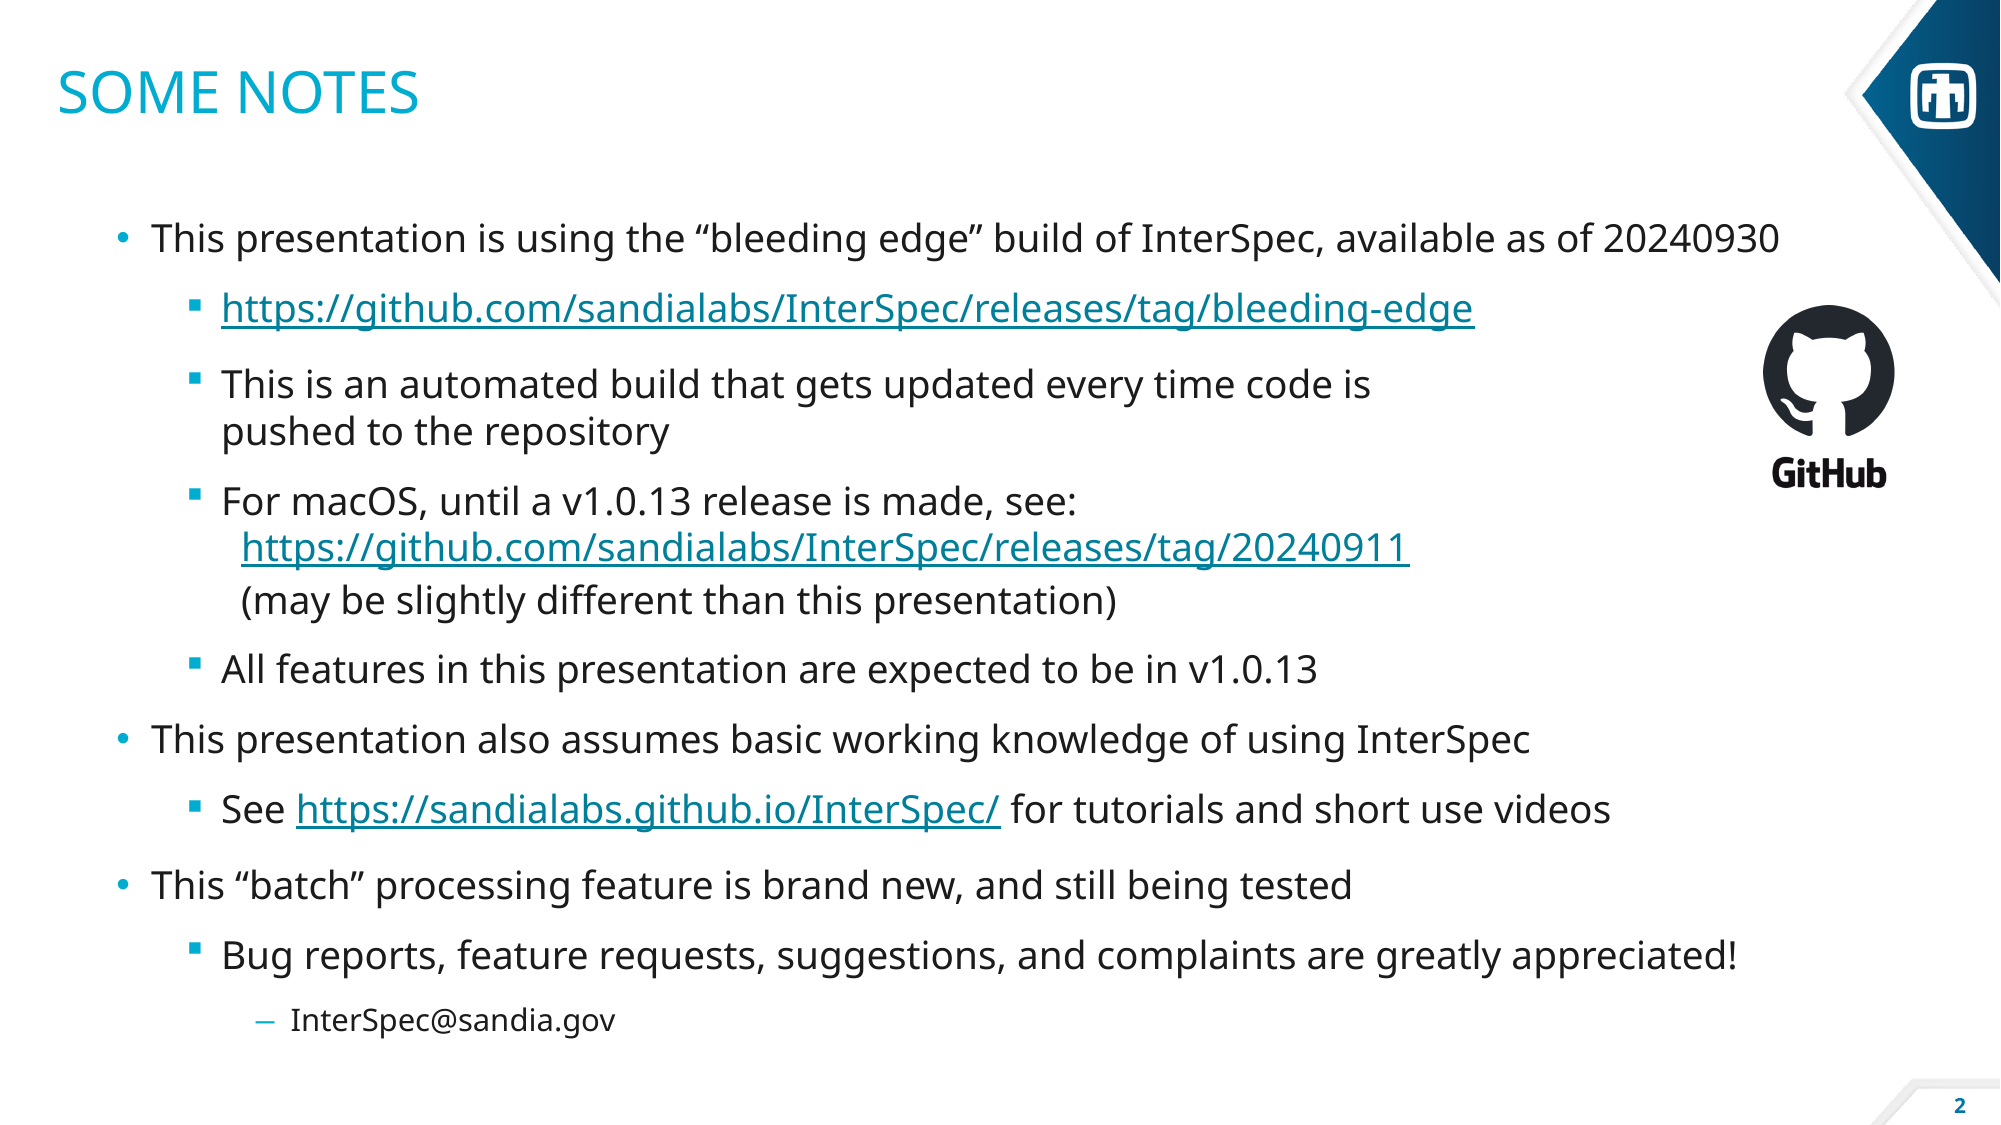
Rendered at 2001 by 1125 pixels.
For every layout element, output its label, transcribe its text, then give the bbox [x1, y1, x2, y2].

slide_number 2 [1920, 1089, 2000, 1125]
picture [1763, 305, 1895, 436]
list This presentation is using the “bleeding edge” build of InterSpec, available as of 20240930 https://github.com/sandialabs/InterSpec/releases/tag/bleeding-edge This is an automated build that gets updated every time code is pushed to the repository For macOS, until a v1.0.13 release is made, see: https://github.com/sandialabs/InterSpec/releases/tag/20240911 (may be slightly different than this presentation) All features in this presentation are expected to be in v1.0.13 This presentation also assumes basic working knowledge of using InterSpec See https://sandialabs.github.io/InterSpec/ for tutorials and short use videos This “batch” processing feature is brand new, and still being tested Bug reports, feature requests, suggestions, and complaints are greatly appreciated! InterSpec@sandia.gov [116, 214, 1961, 1043]
title Some notes [57, 39, 1736, 150]
picture [1763, 445, 1895, 501]
picture [1853, 1063, 2000, 1125]
picture [1828, 0, 2000, 319]
